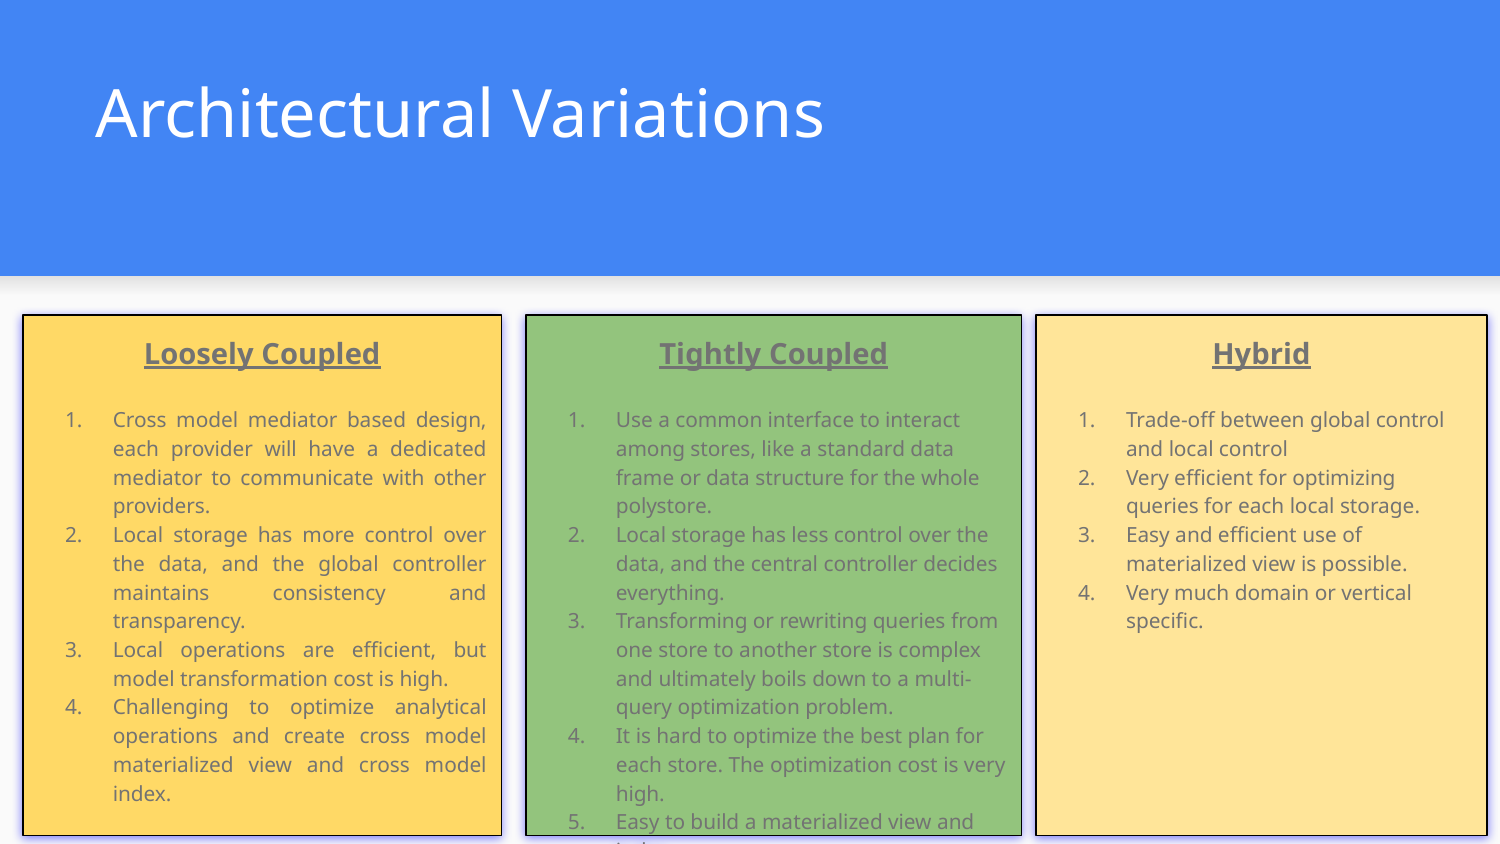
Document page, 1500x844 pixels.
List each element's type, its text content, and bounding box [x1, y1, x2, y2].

list Tightly Coupled Use a common interface to interact among stores, like a standard data frame or data structure for the whole polystore. Local storage has less control over the data, and the central controller decides everything. Transforming or rewriting queries from one store to another store is complex and ultimately boils down to a multi-query optimization problem. It is hard to optimize the best plan for each store. The optimization cost is very high. Easy to build a materialized view and index. [525, 314, 1022, 836]
list Hybrid Trade-off between global control and local control Very efficient for optimizing queries for each local storage. Easy and efficient use of materialized view is possible. Very much domain or vertical specific. [1035, 314, 1488, 836]
list Loosely Coupled Cross model mediator based design, each provider will have a dedicated mediator to communicate with other providers. Local storage has more control over the data, and the global controller maintains consistency and transparency. Local operations are efficient, but model transformation cost is high. Challenging to optimize analytical operations and create cross model materialized view and cross model index. [22, 314, 502, 836]
title Architectural Variations [80, 39, 1430, 166]
